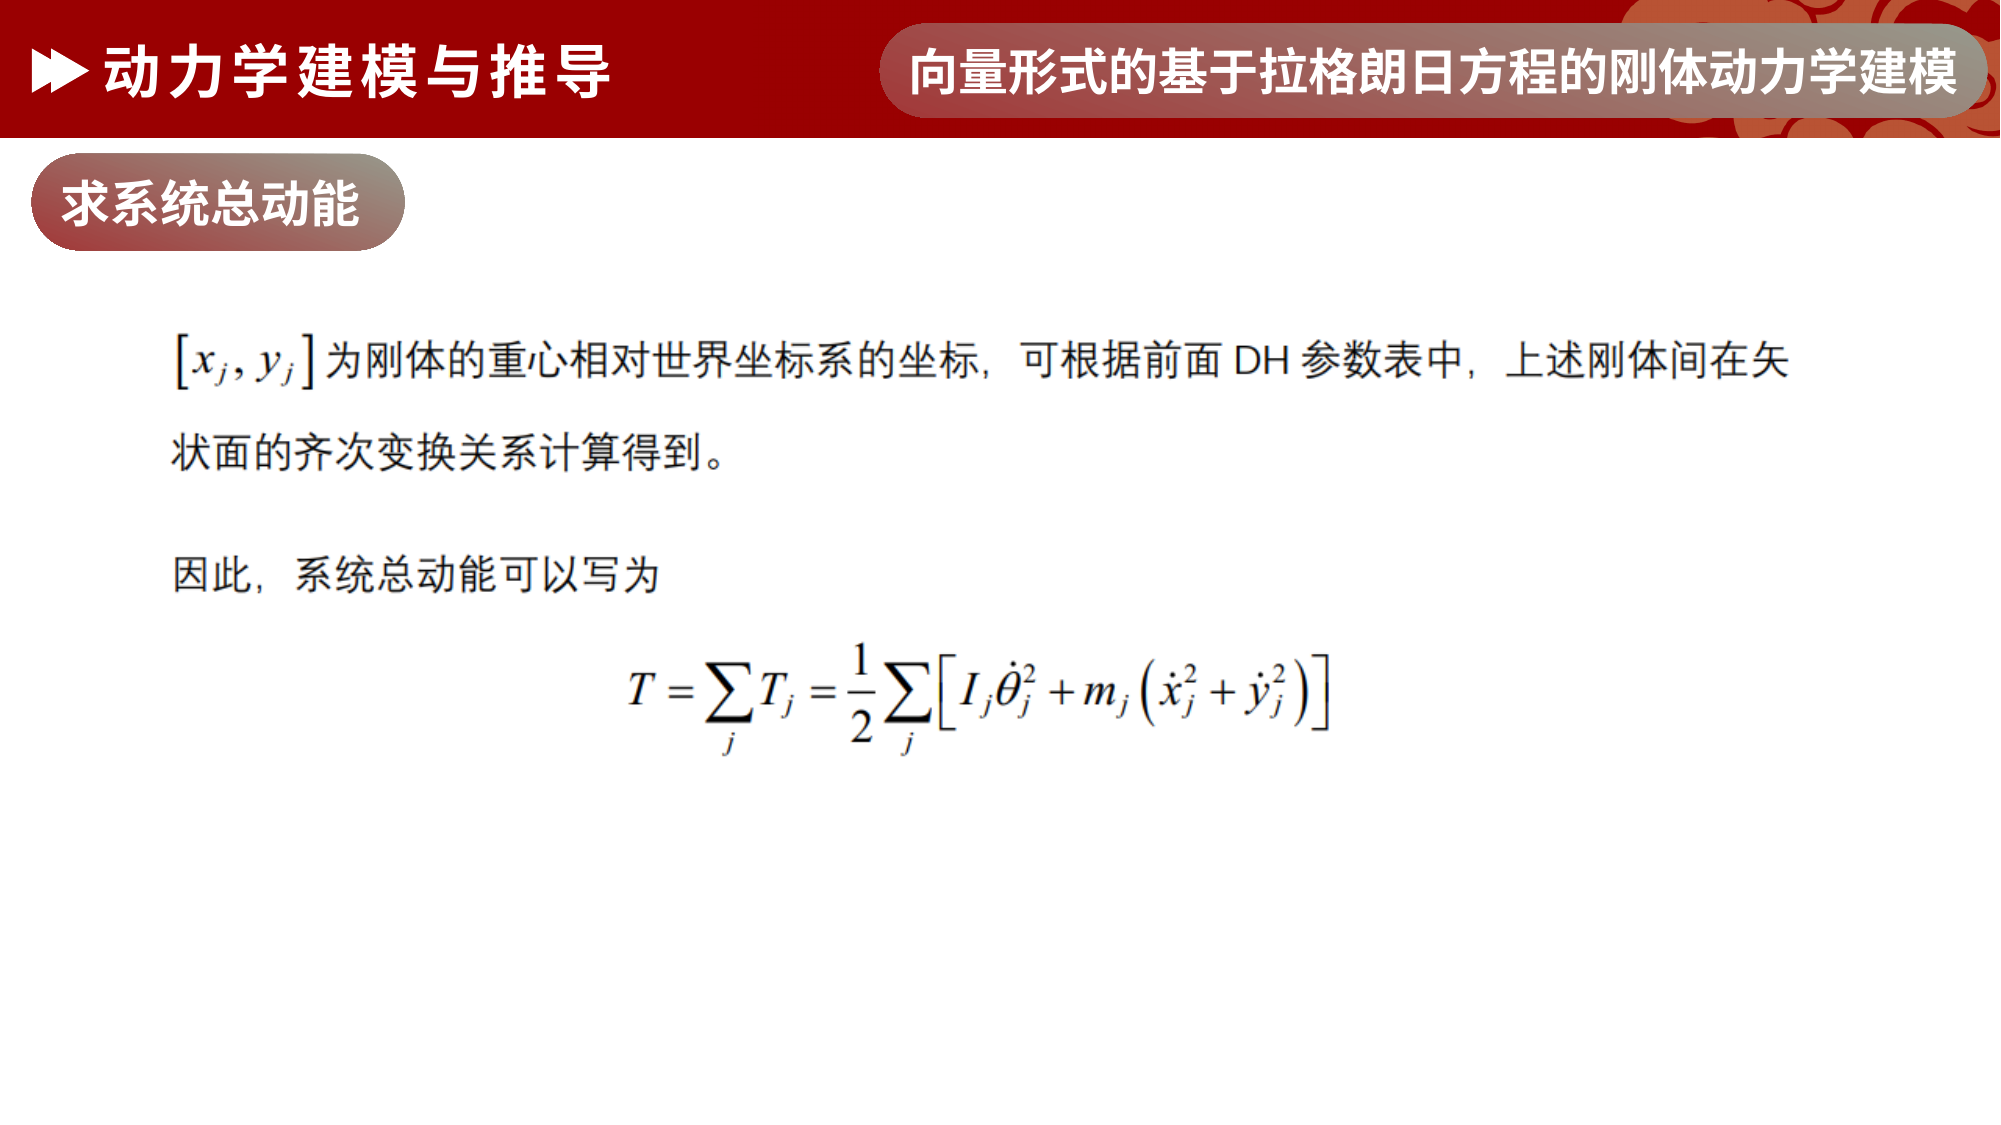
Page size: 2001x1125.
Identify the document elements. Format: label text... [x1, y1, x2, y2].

picture [152, 299, 1848, 783]
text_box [0, 0, 2000, 138]
text_box 求系统总动能 [30, 152, 406, 252]
